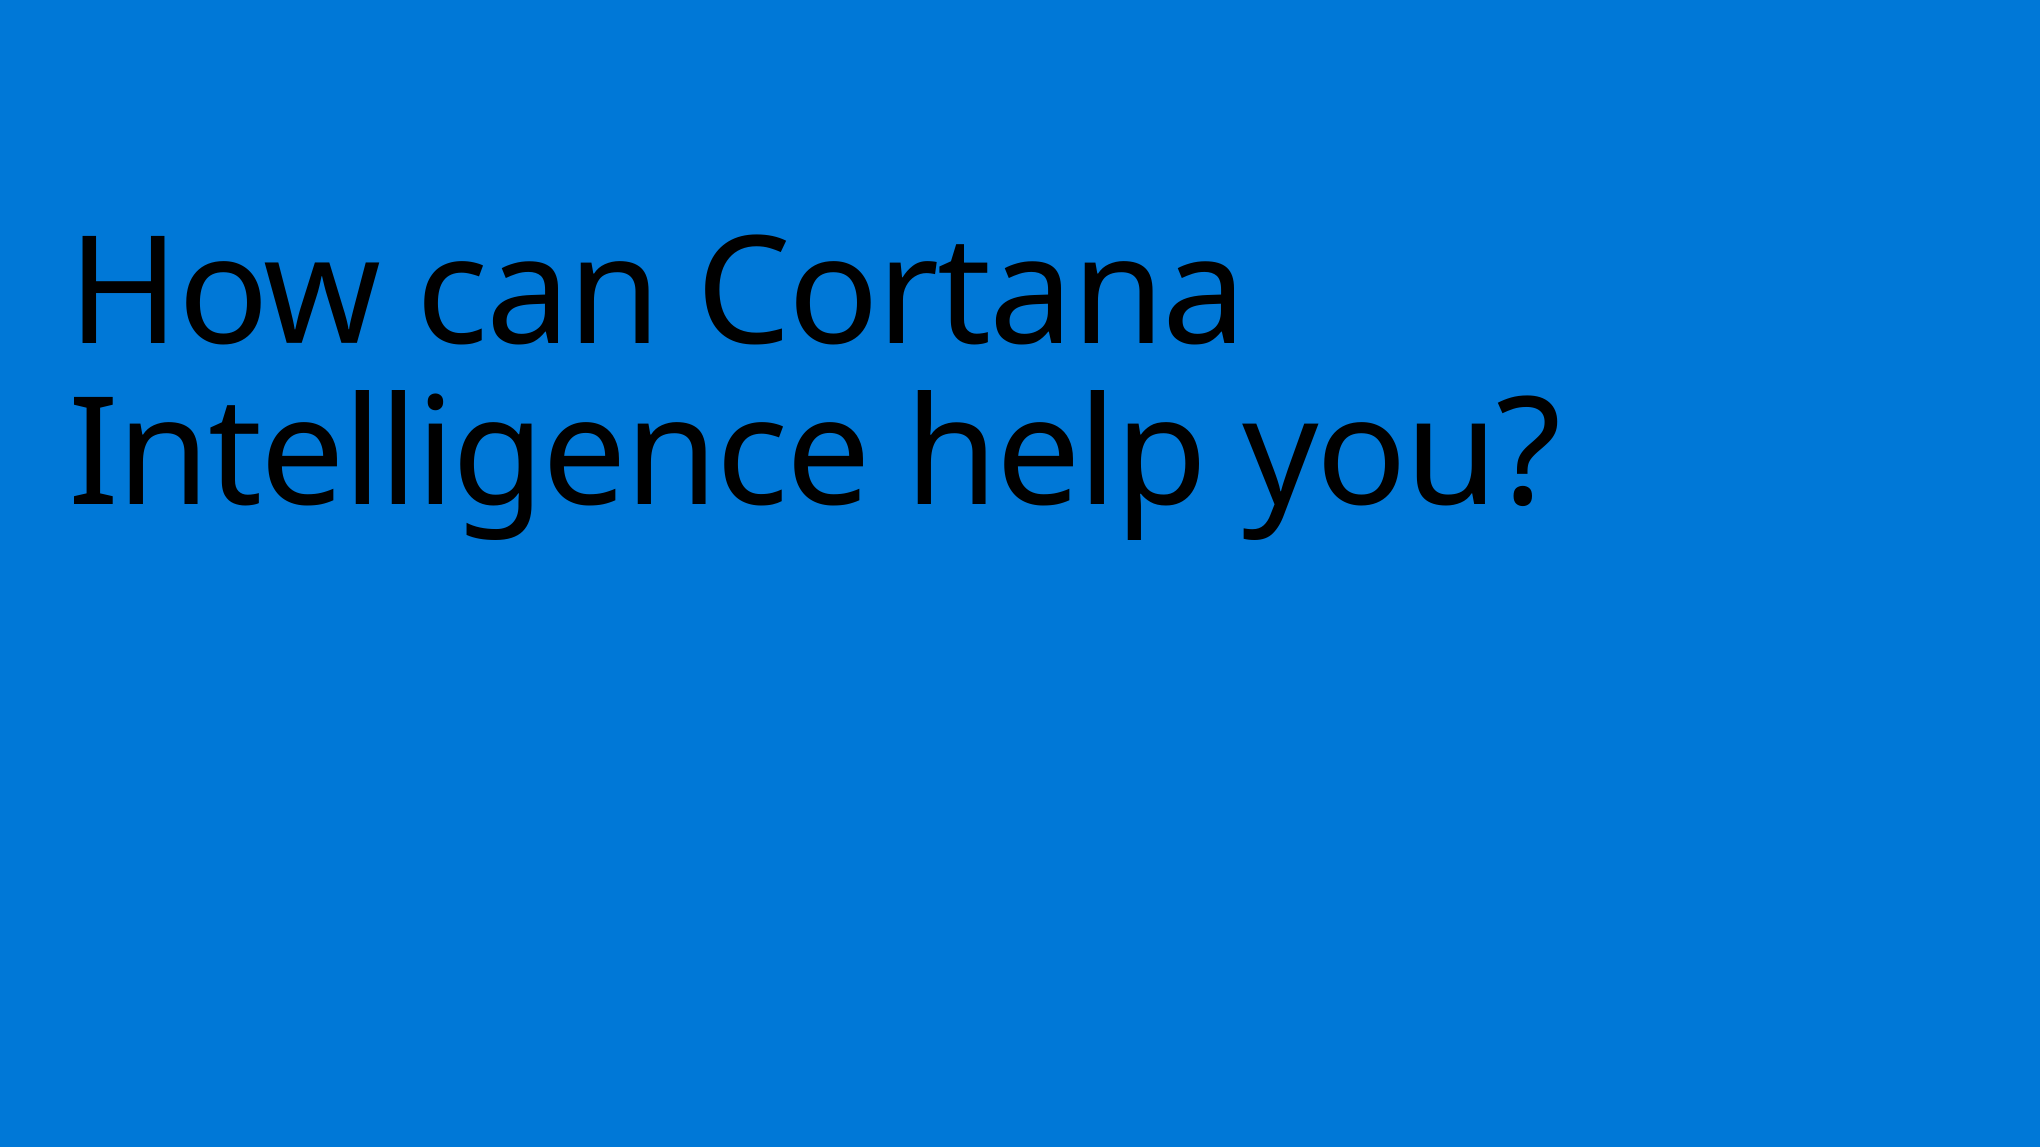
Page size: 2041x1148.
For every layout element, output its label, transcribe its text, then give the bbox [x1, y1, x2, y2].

title How can Cortana Intelligence help you? [45, 198, 1695, 393]
